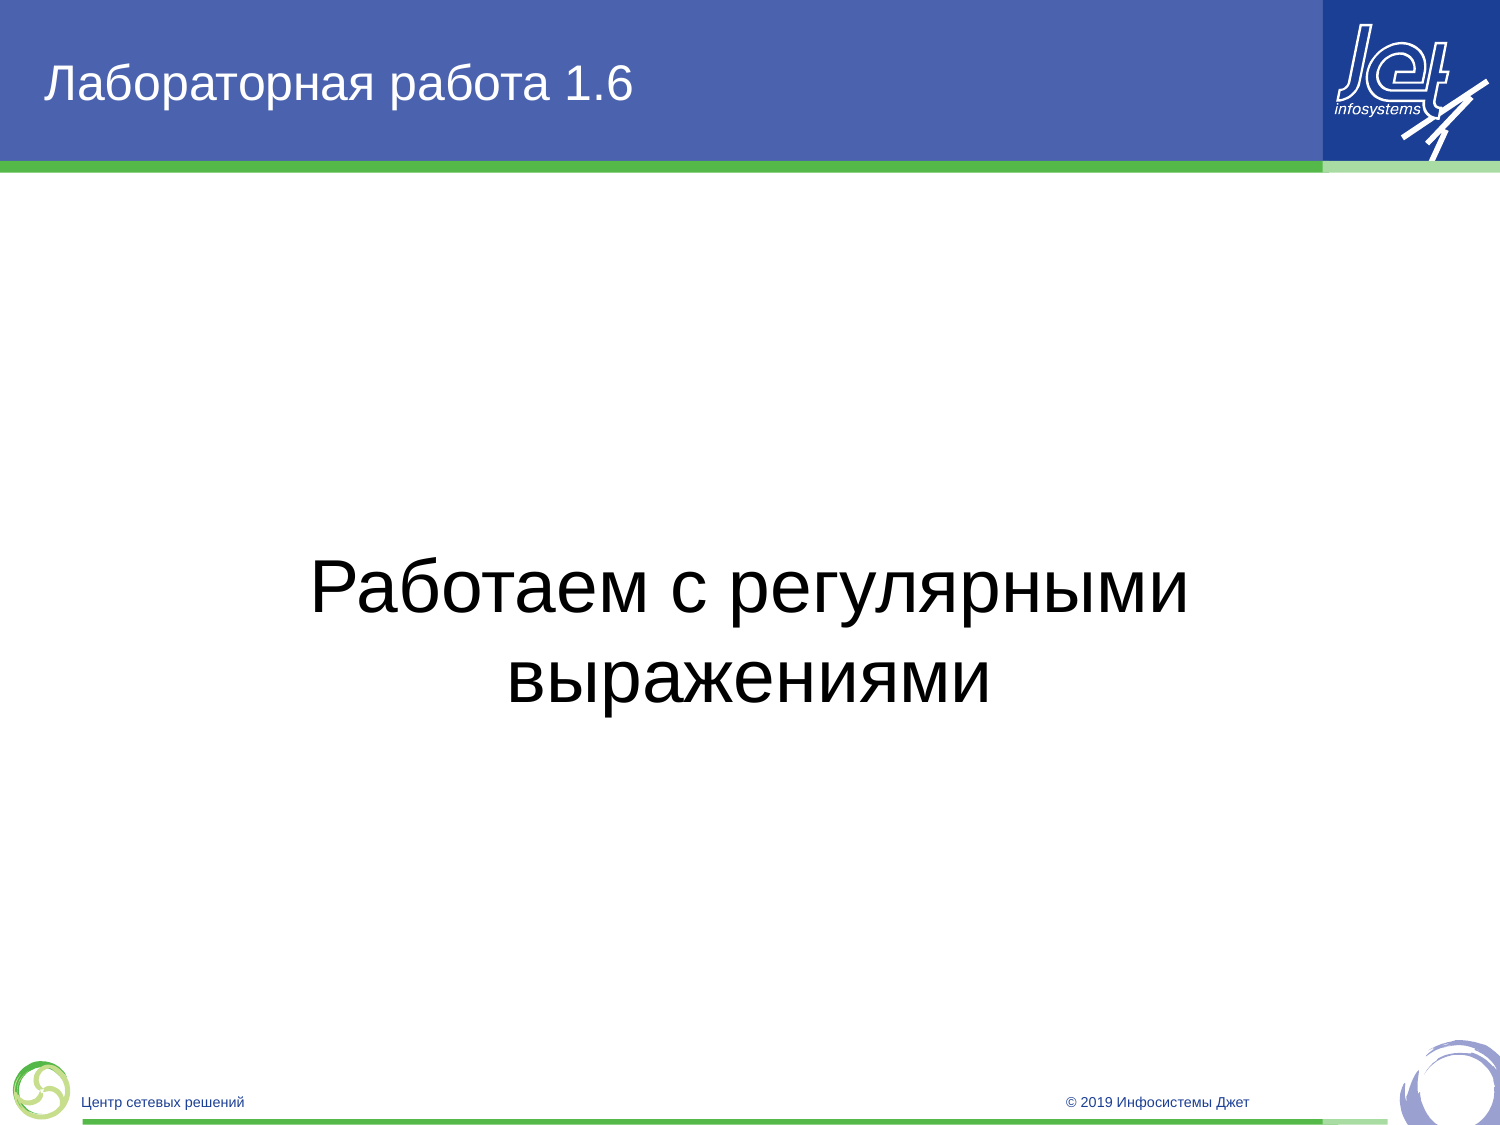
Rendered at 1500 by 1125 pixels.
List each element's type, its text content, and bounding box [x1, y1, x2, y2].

title Лабораторная работа 1.6 [29, 21, 1294, 140]
list Работаем с регулярными выражениями [75, 196, 1425, 1059]
